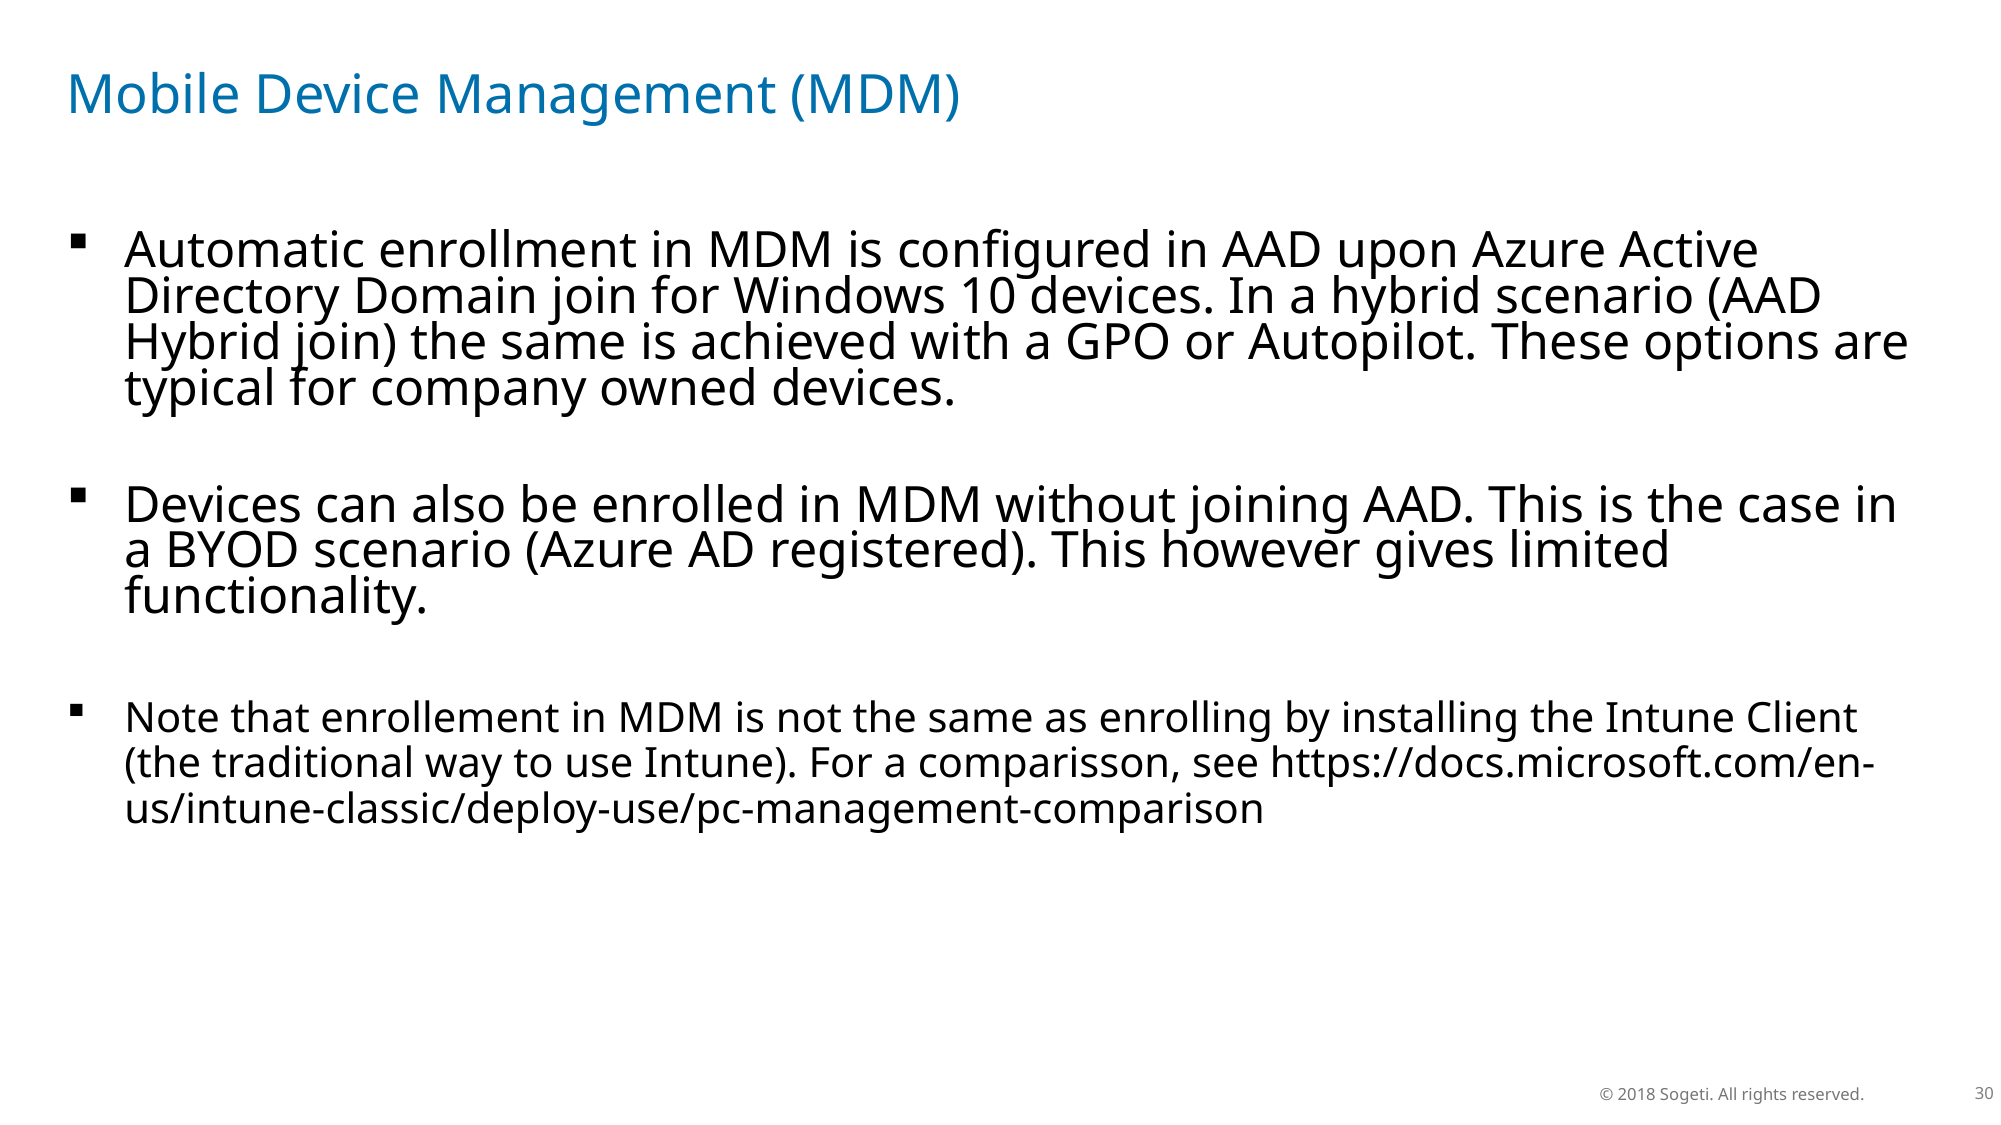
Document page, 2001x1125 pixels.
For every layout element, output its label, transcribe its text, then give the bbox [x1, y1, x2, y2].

list Automatic enrollment in MDM is configured in AAD upon Azure Active Directory Domain join for Windows 10 devices. In a hybrid scenario (AAD Hybrid join) the same is achieved with a GPO or Autopilot. These options are typical for company owned devices. Devices can also be enrolled in MDM without joining AAD. This is the case in a BYOD scenario (Azure AD registered). This however gives limited functionality. Note that enrollement in MDM is not the same as enrolling by installing the Intune Client (the traditional way to use Intune). For a comparisson, see https://docs.microsoft.com/en-us/intune-classic/deploy-use/pc-management-comparison [66, 231, 1933, 1059]
title Mobile Device Management (MDM) [66, 66, 1850, 208]
